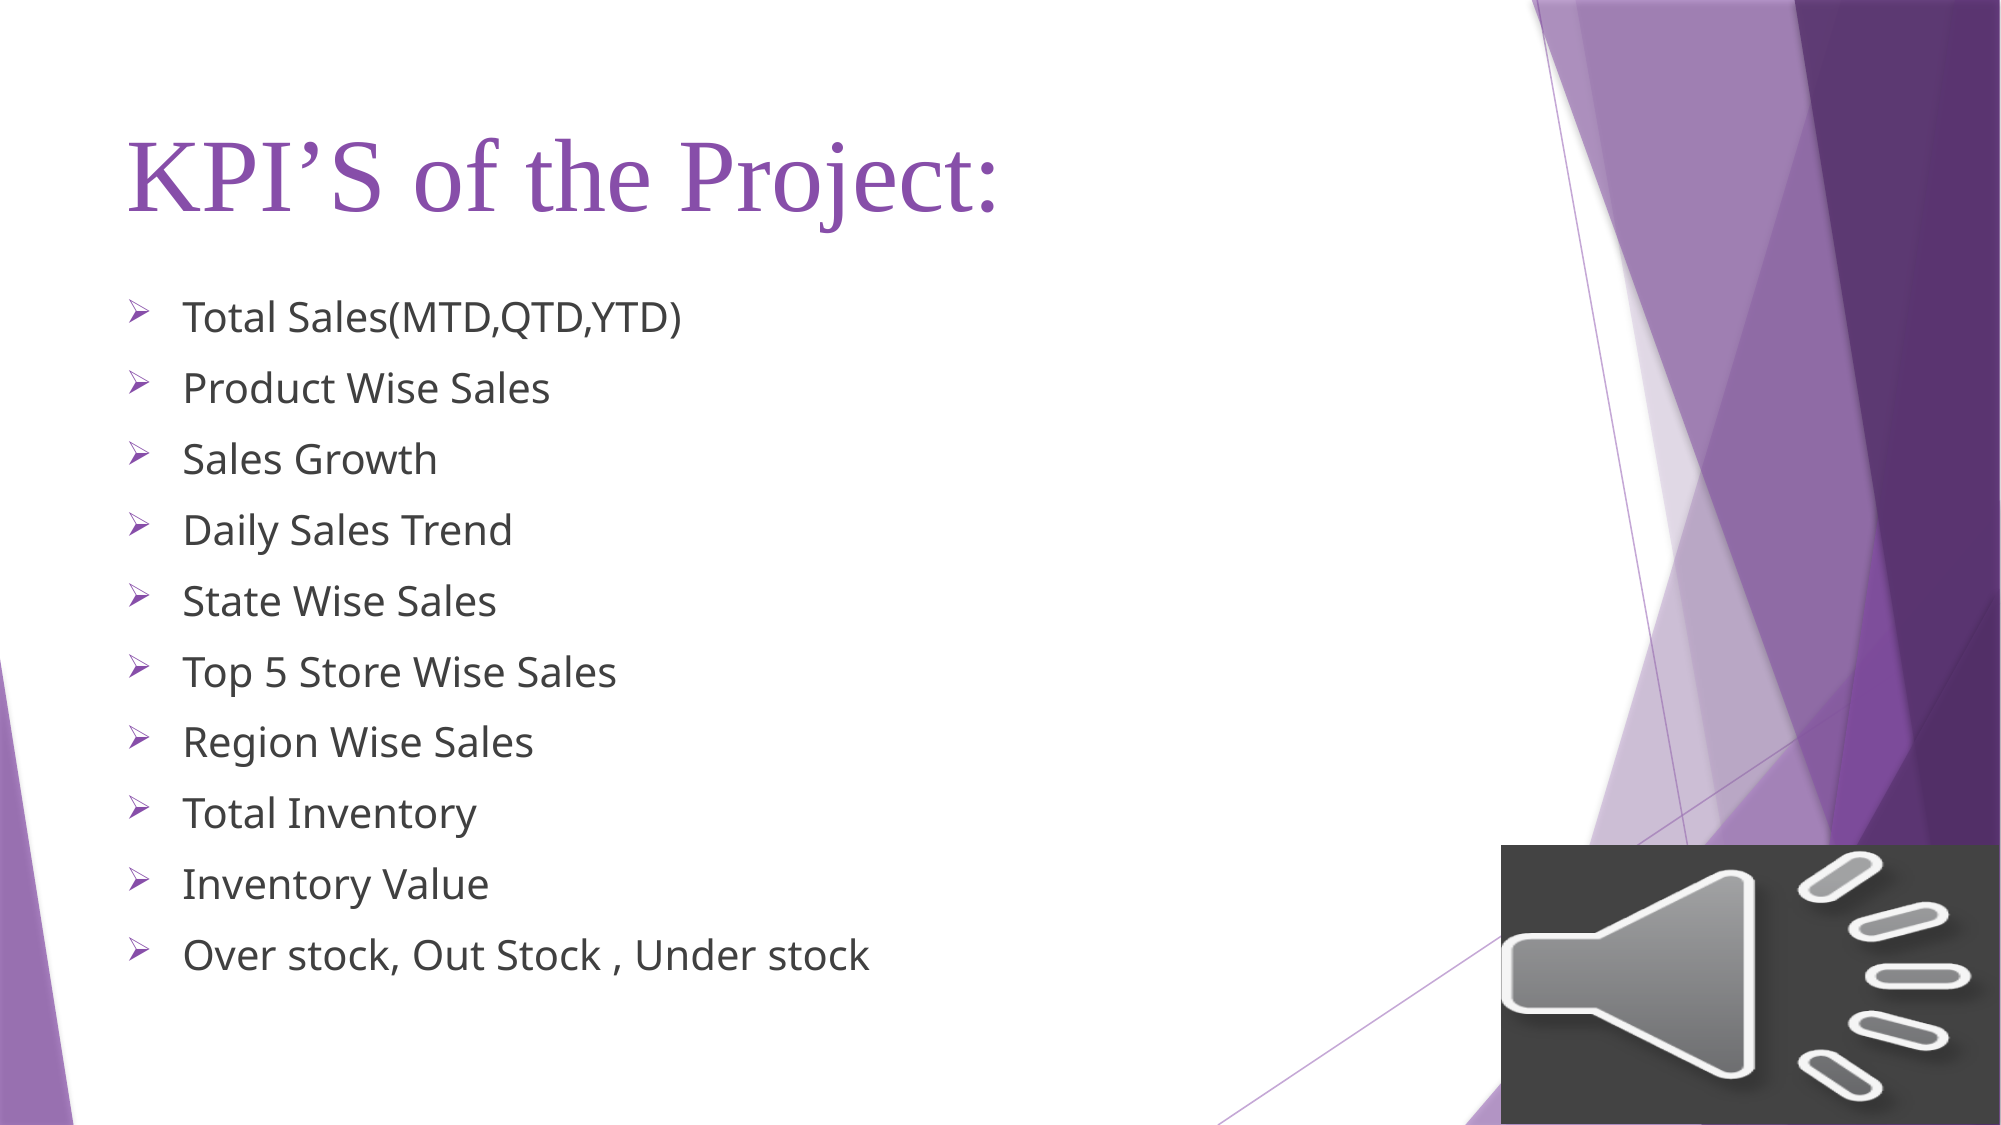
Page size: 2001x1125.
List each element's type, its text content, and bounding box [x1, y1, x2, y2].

picture [1499, 843, 2000, 1125]
list Total Sales(MTD,QTD,YTD) Product Wise Sales Sales Growth Daily Sales Trend State Wise Sales Top 5 Store Wise Sales Region Wise Sales Total Inventory Inventory Value Over stock, Out Stock , Under stock [111, 283, 1522, 992]
title KPI’S of the Project: [111, 99, 1522, 283]
